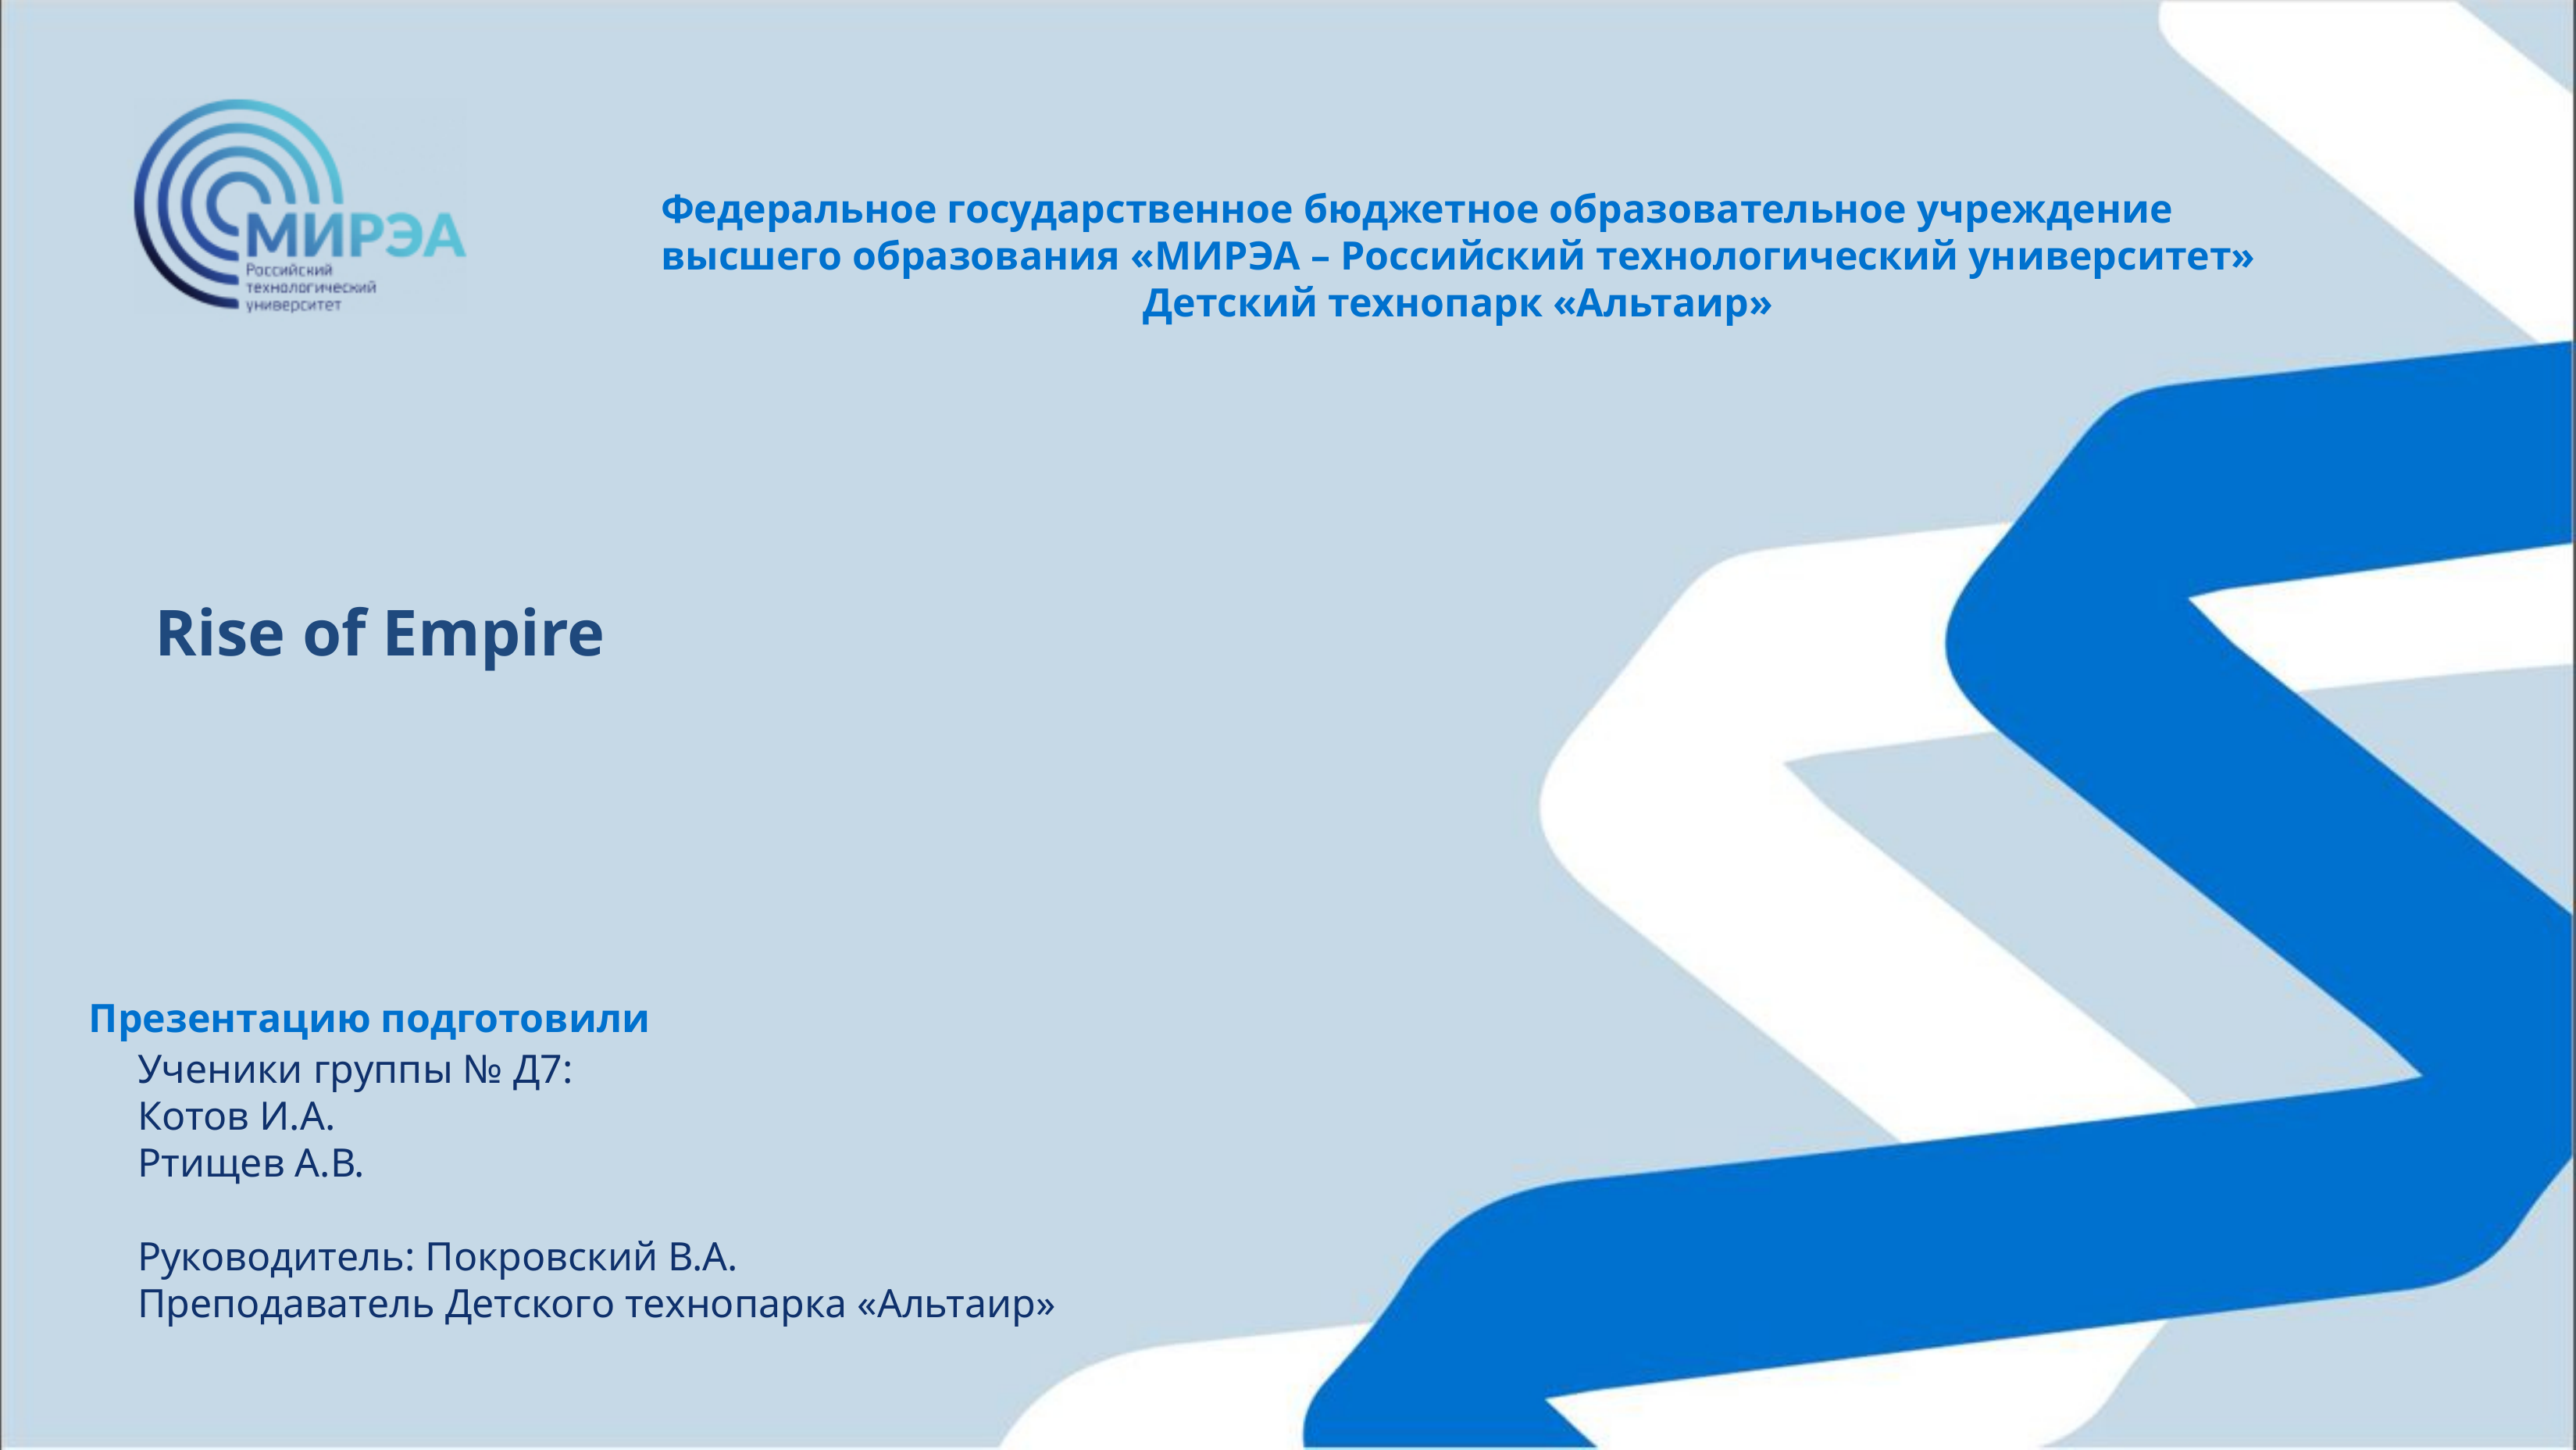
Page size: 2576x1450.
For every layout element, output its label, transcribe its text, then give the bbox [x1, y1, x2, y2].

text_box Презентацию подготовили [77, 988, 1137, 1047]
text_box Федеральное государственное бюджетное образовательное учреждение высшего образования «МИРЭА – Российский технологический университет» Детский технопарк «Альтаир» [649, 177, 2268, 330]
text_box Ученики группы № Д7: Котов И.А. Ртищев А.В. Руководитель: Покровский В.А. Преподаватель Детского технопарка «Альтаир» [126, 1038, 1069, 1331]
text_box Rise of Empire [155, 589, 1962, 669]
picture [0, 0, 2576, 1450]
